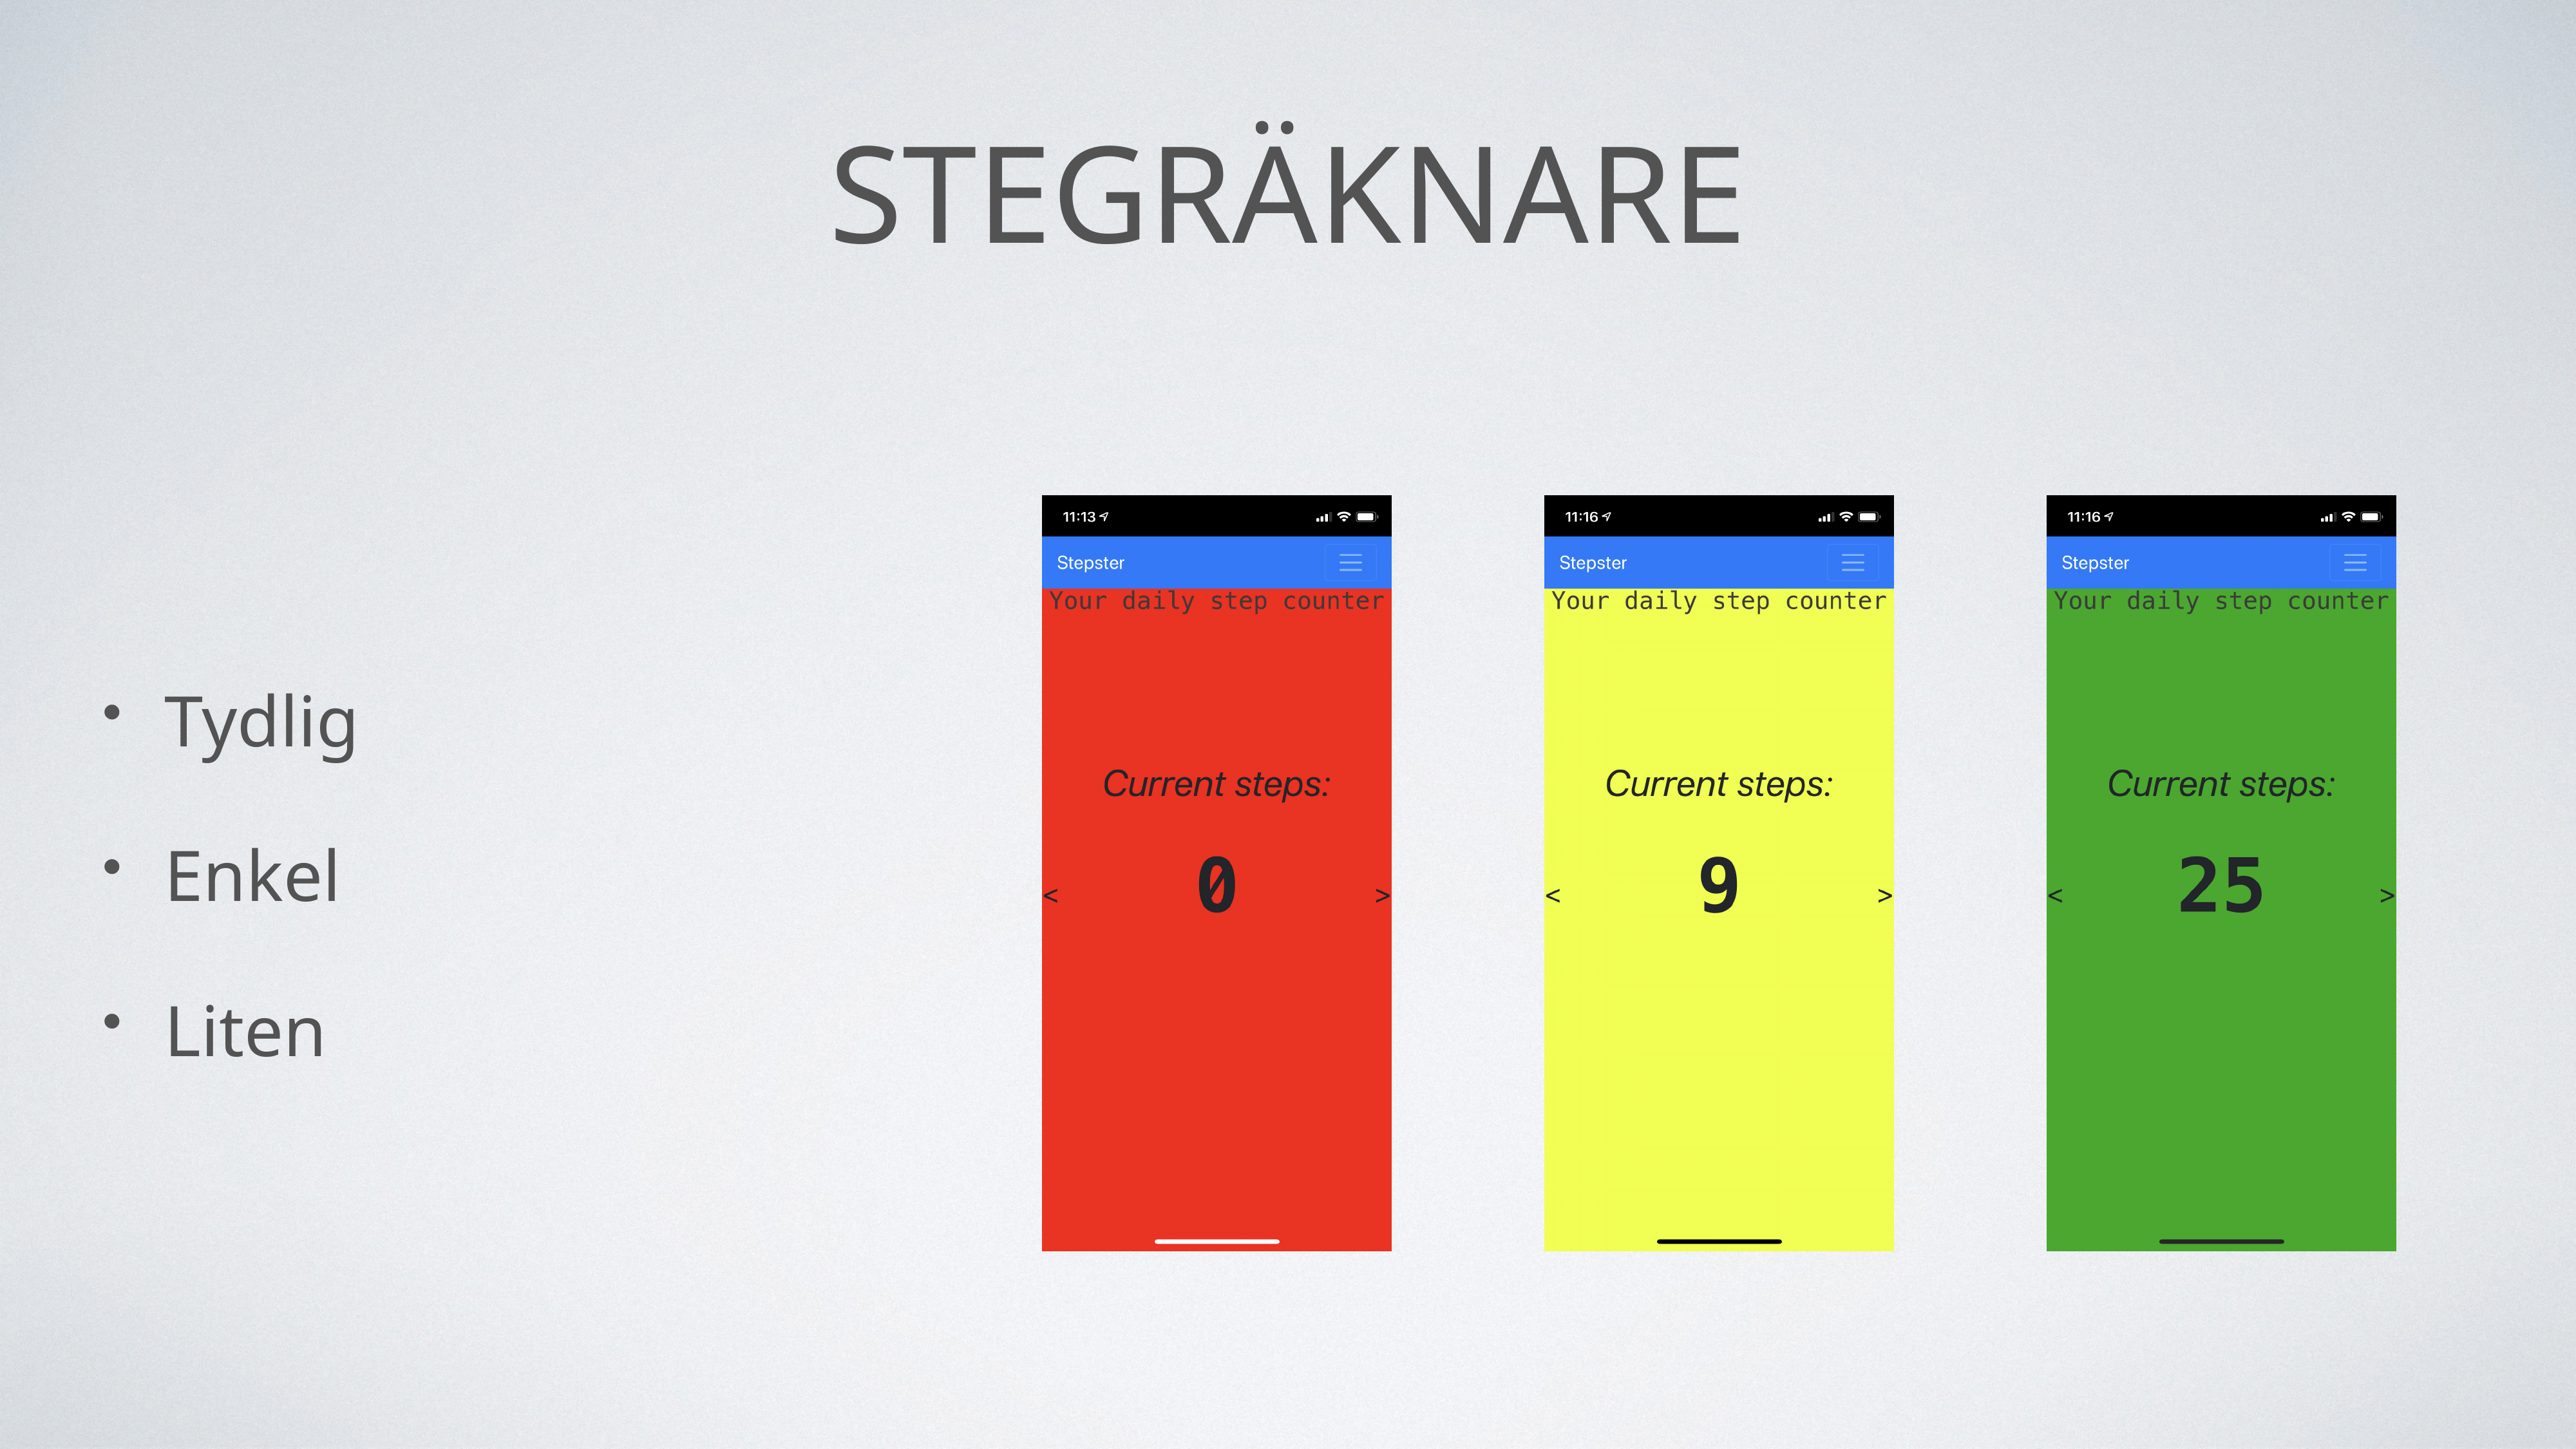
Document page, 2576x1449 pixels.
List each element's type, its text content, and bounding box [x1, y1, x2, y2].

title Stegräknare [70, 7, 2506, 371]
picture [0, 0, 2576, 1449]
list Tydlig Enkel Liten [97, 404, 836, 1342]
